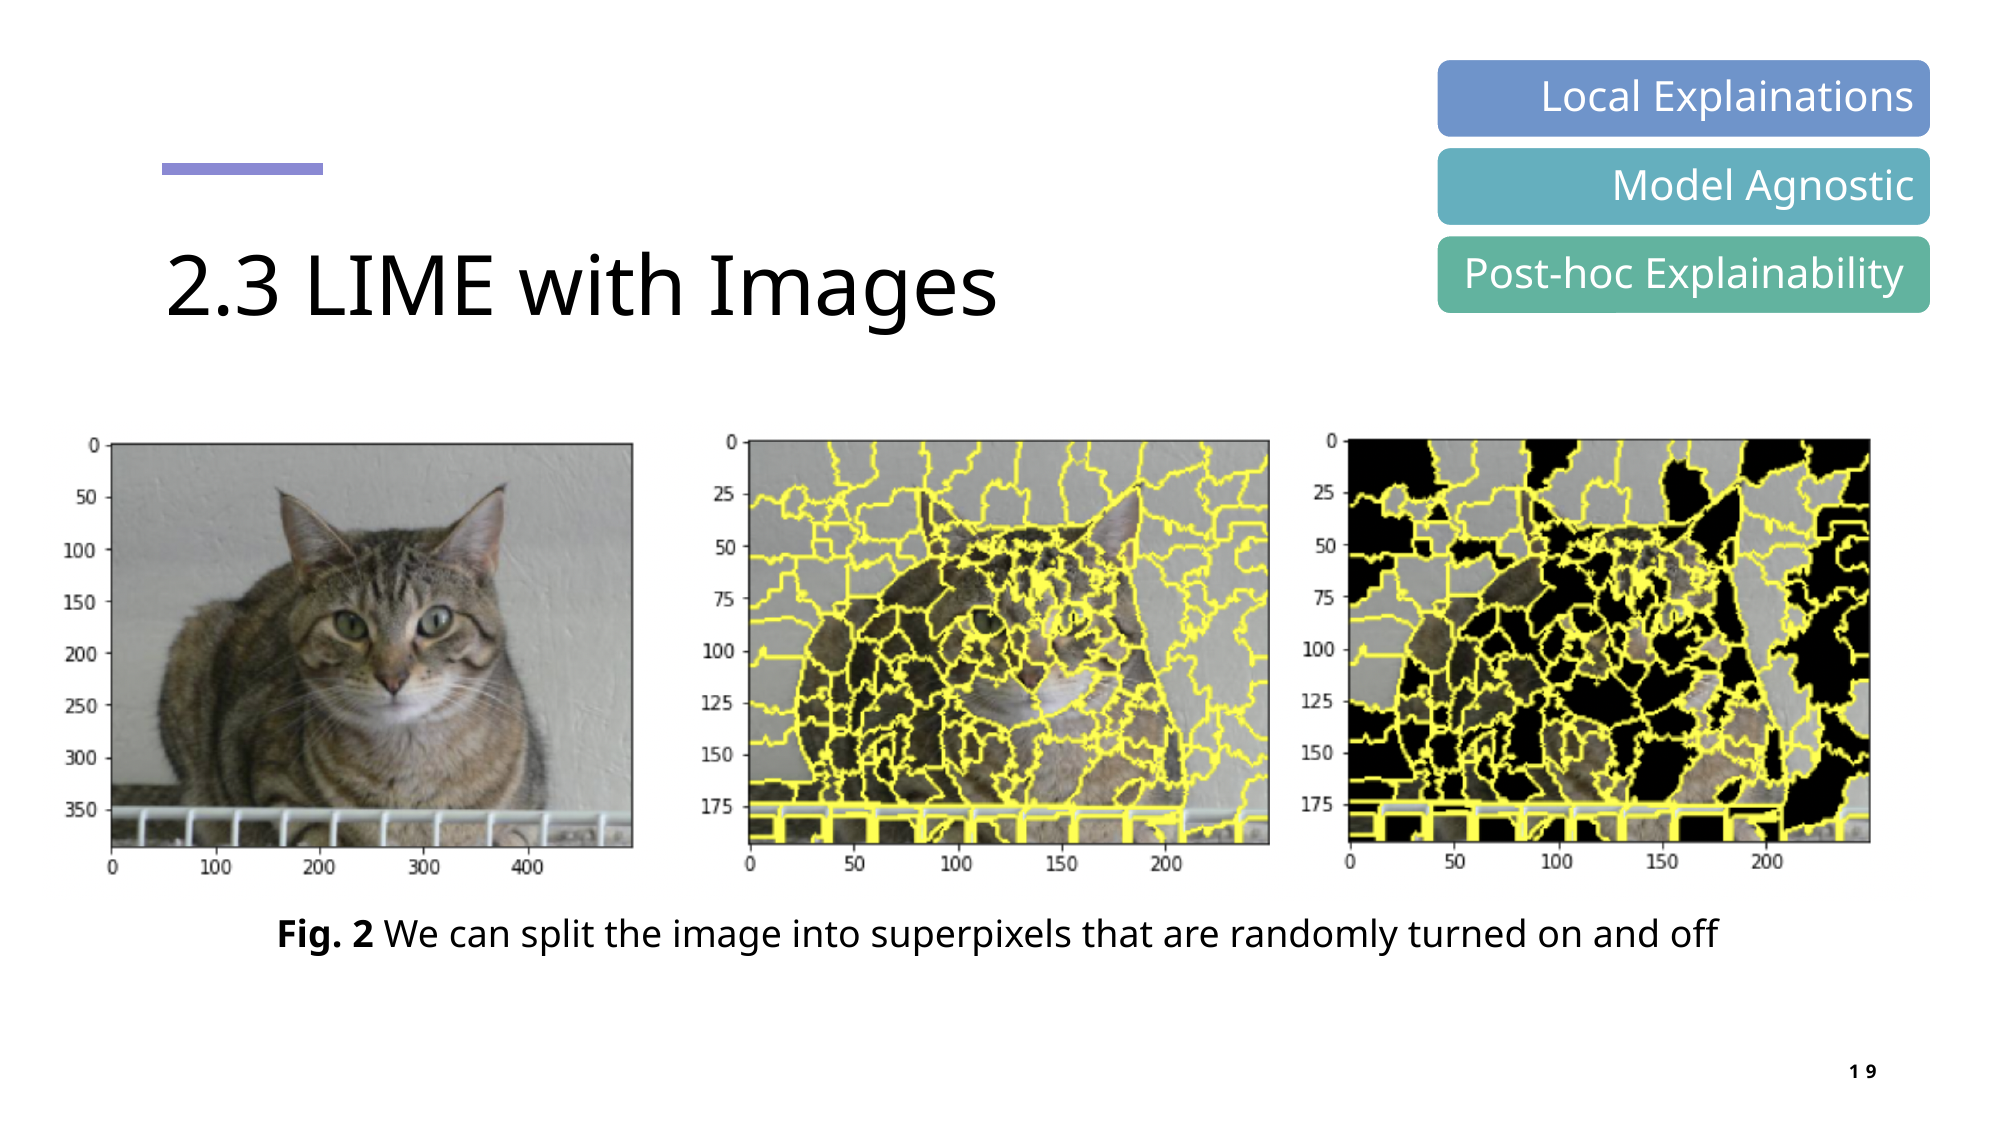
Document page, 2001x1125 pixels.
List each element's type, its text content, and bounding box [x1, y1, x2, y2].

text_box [1436, 58, 1932, 315]
title 2.3 LIME with Images [150, 224, 1850, 421]
slide_number 19 [1772, 1042, 1892, 1103]
text_box Fig. 2 We can split the image into superpixels that are randomly turned on and off [261, 902, 1735, 963]
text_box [42, 421, 1932, 901]
